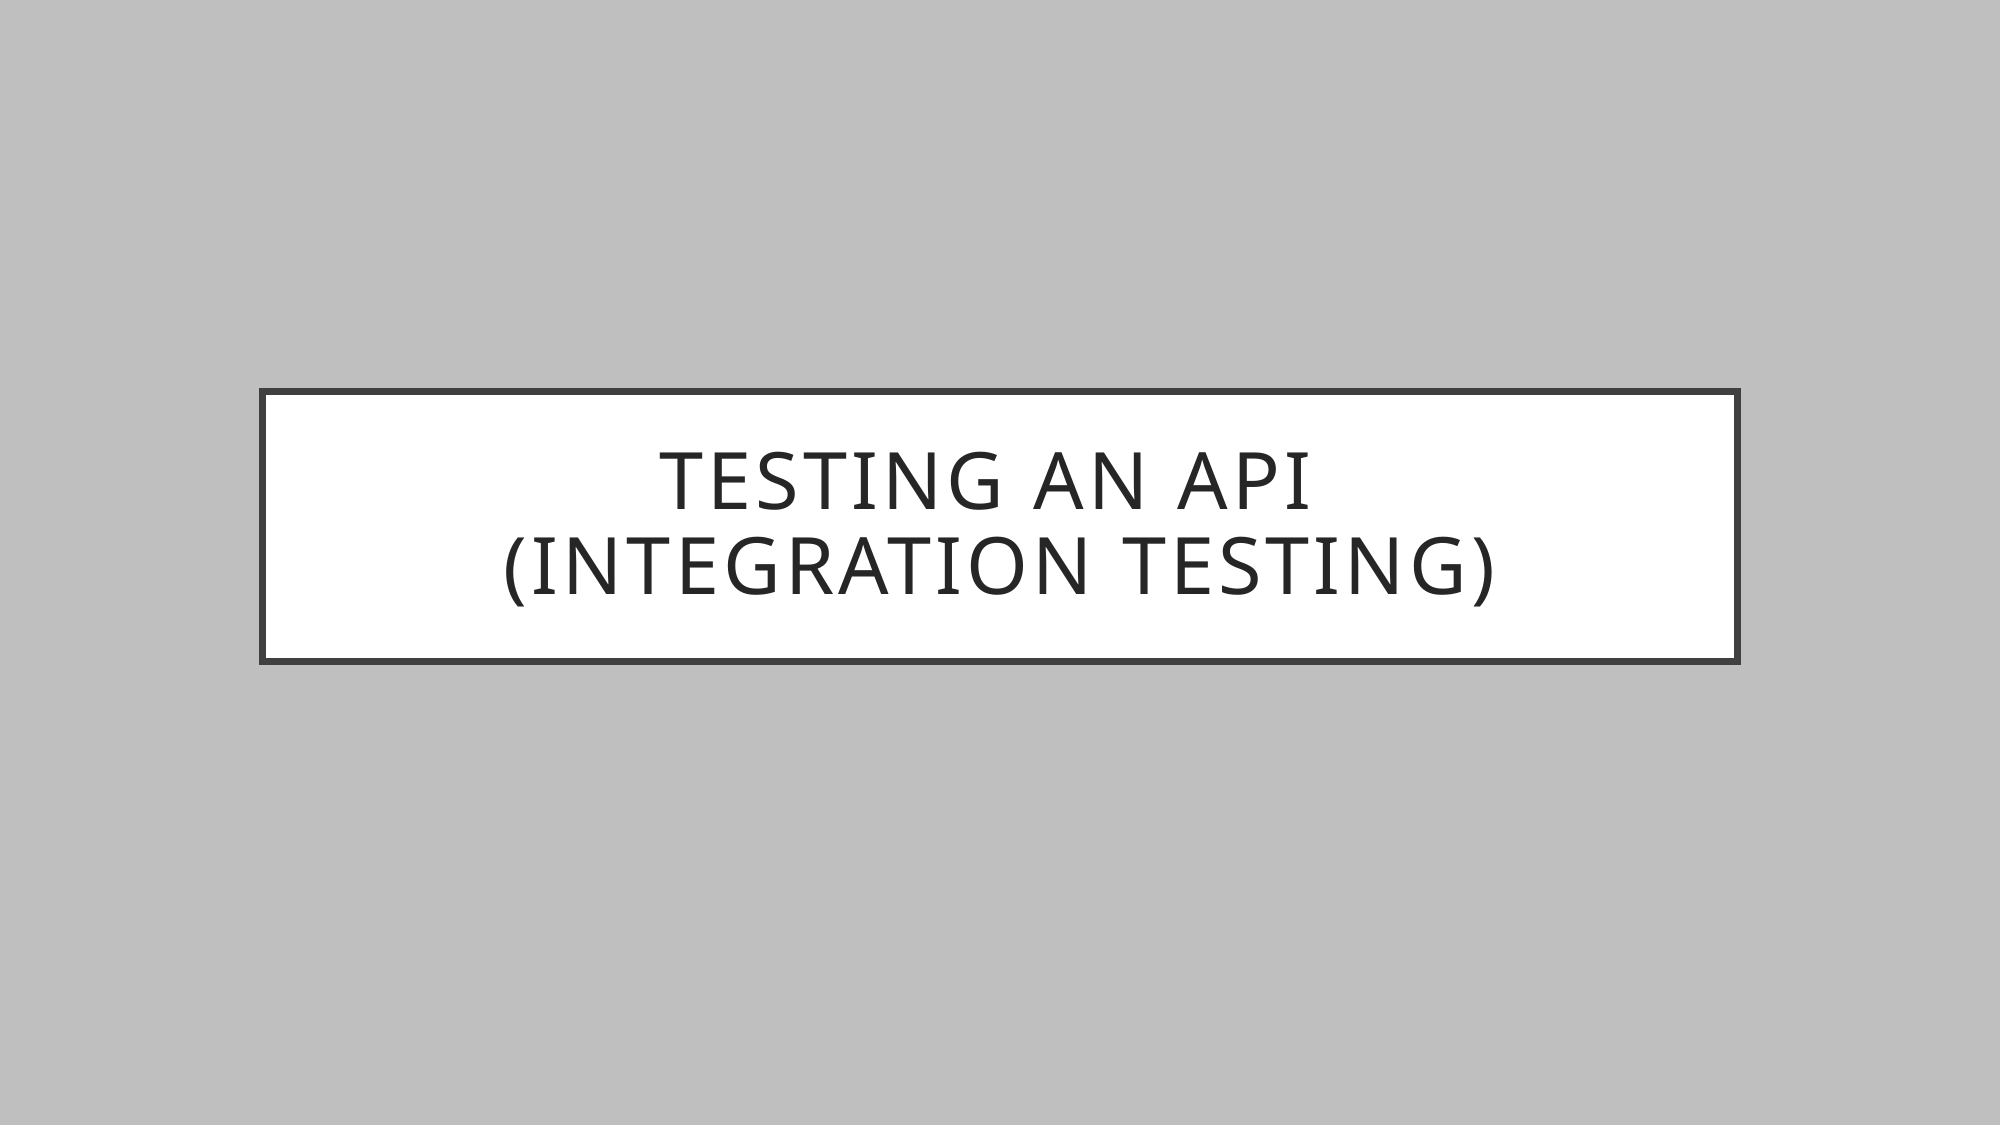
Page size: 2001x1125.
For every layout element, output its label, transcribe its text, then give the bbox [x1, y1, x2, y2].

title Testing an API (integration testing) [259, 388, 1741, 665]
